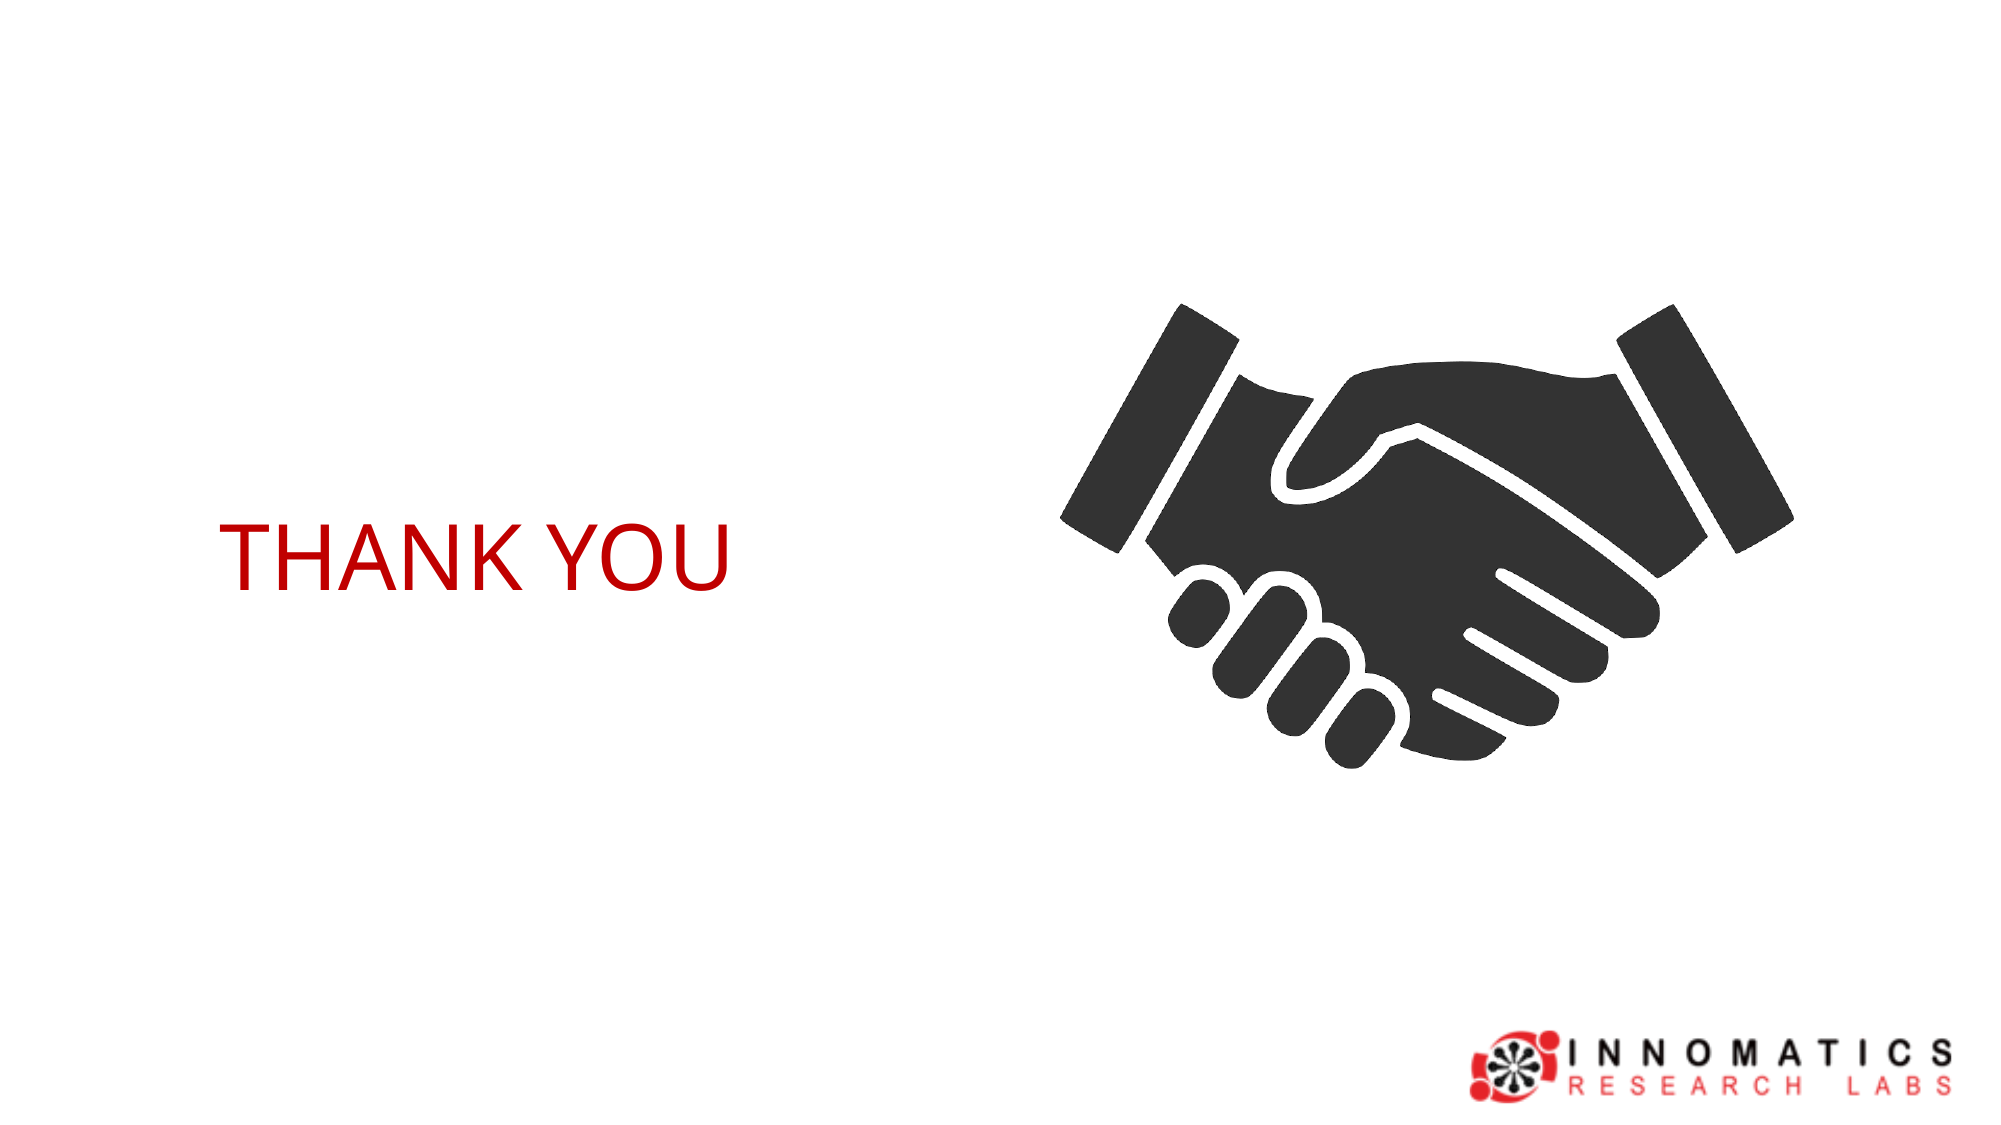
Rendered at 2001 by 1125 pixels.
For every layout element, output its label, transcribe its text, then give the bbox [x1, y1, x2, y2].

picture [1445, 1014, 1975, 1125]
picture [1060, 303, 1794, 769]
text_box THANK YOU [211, 491, 798, 617]
